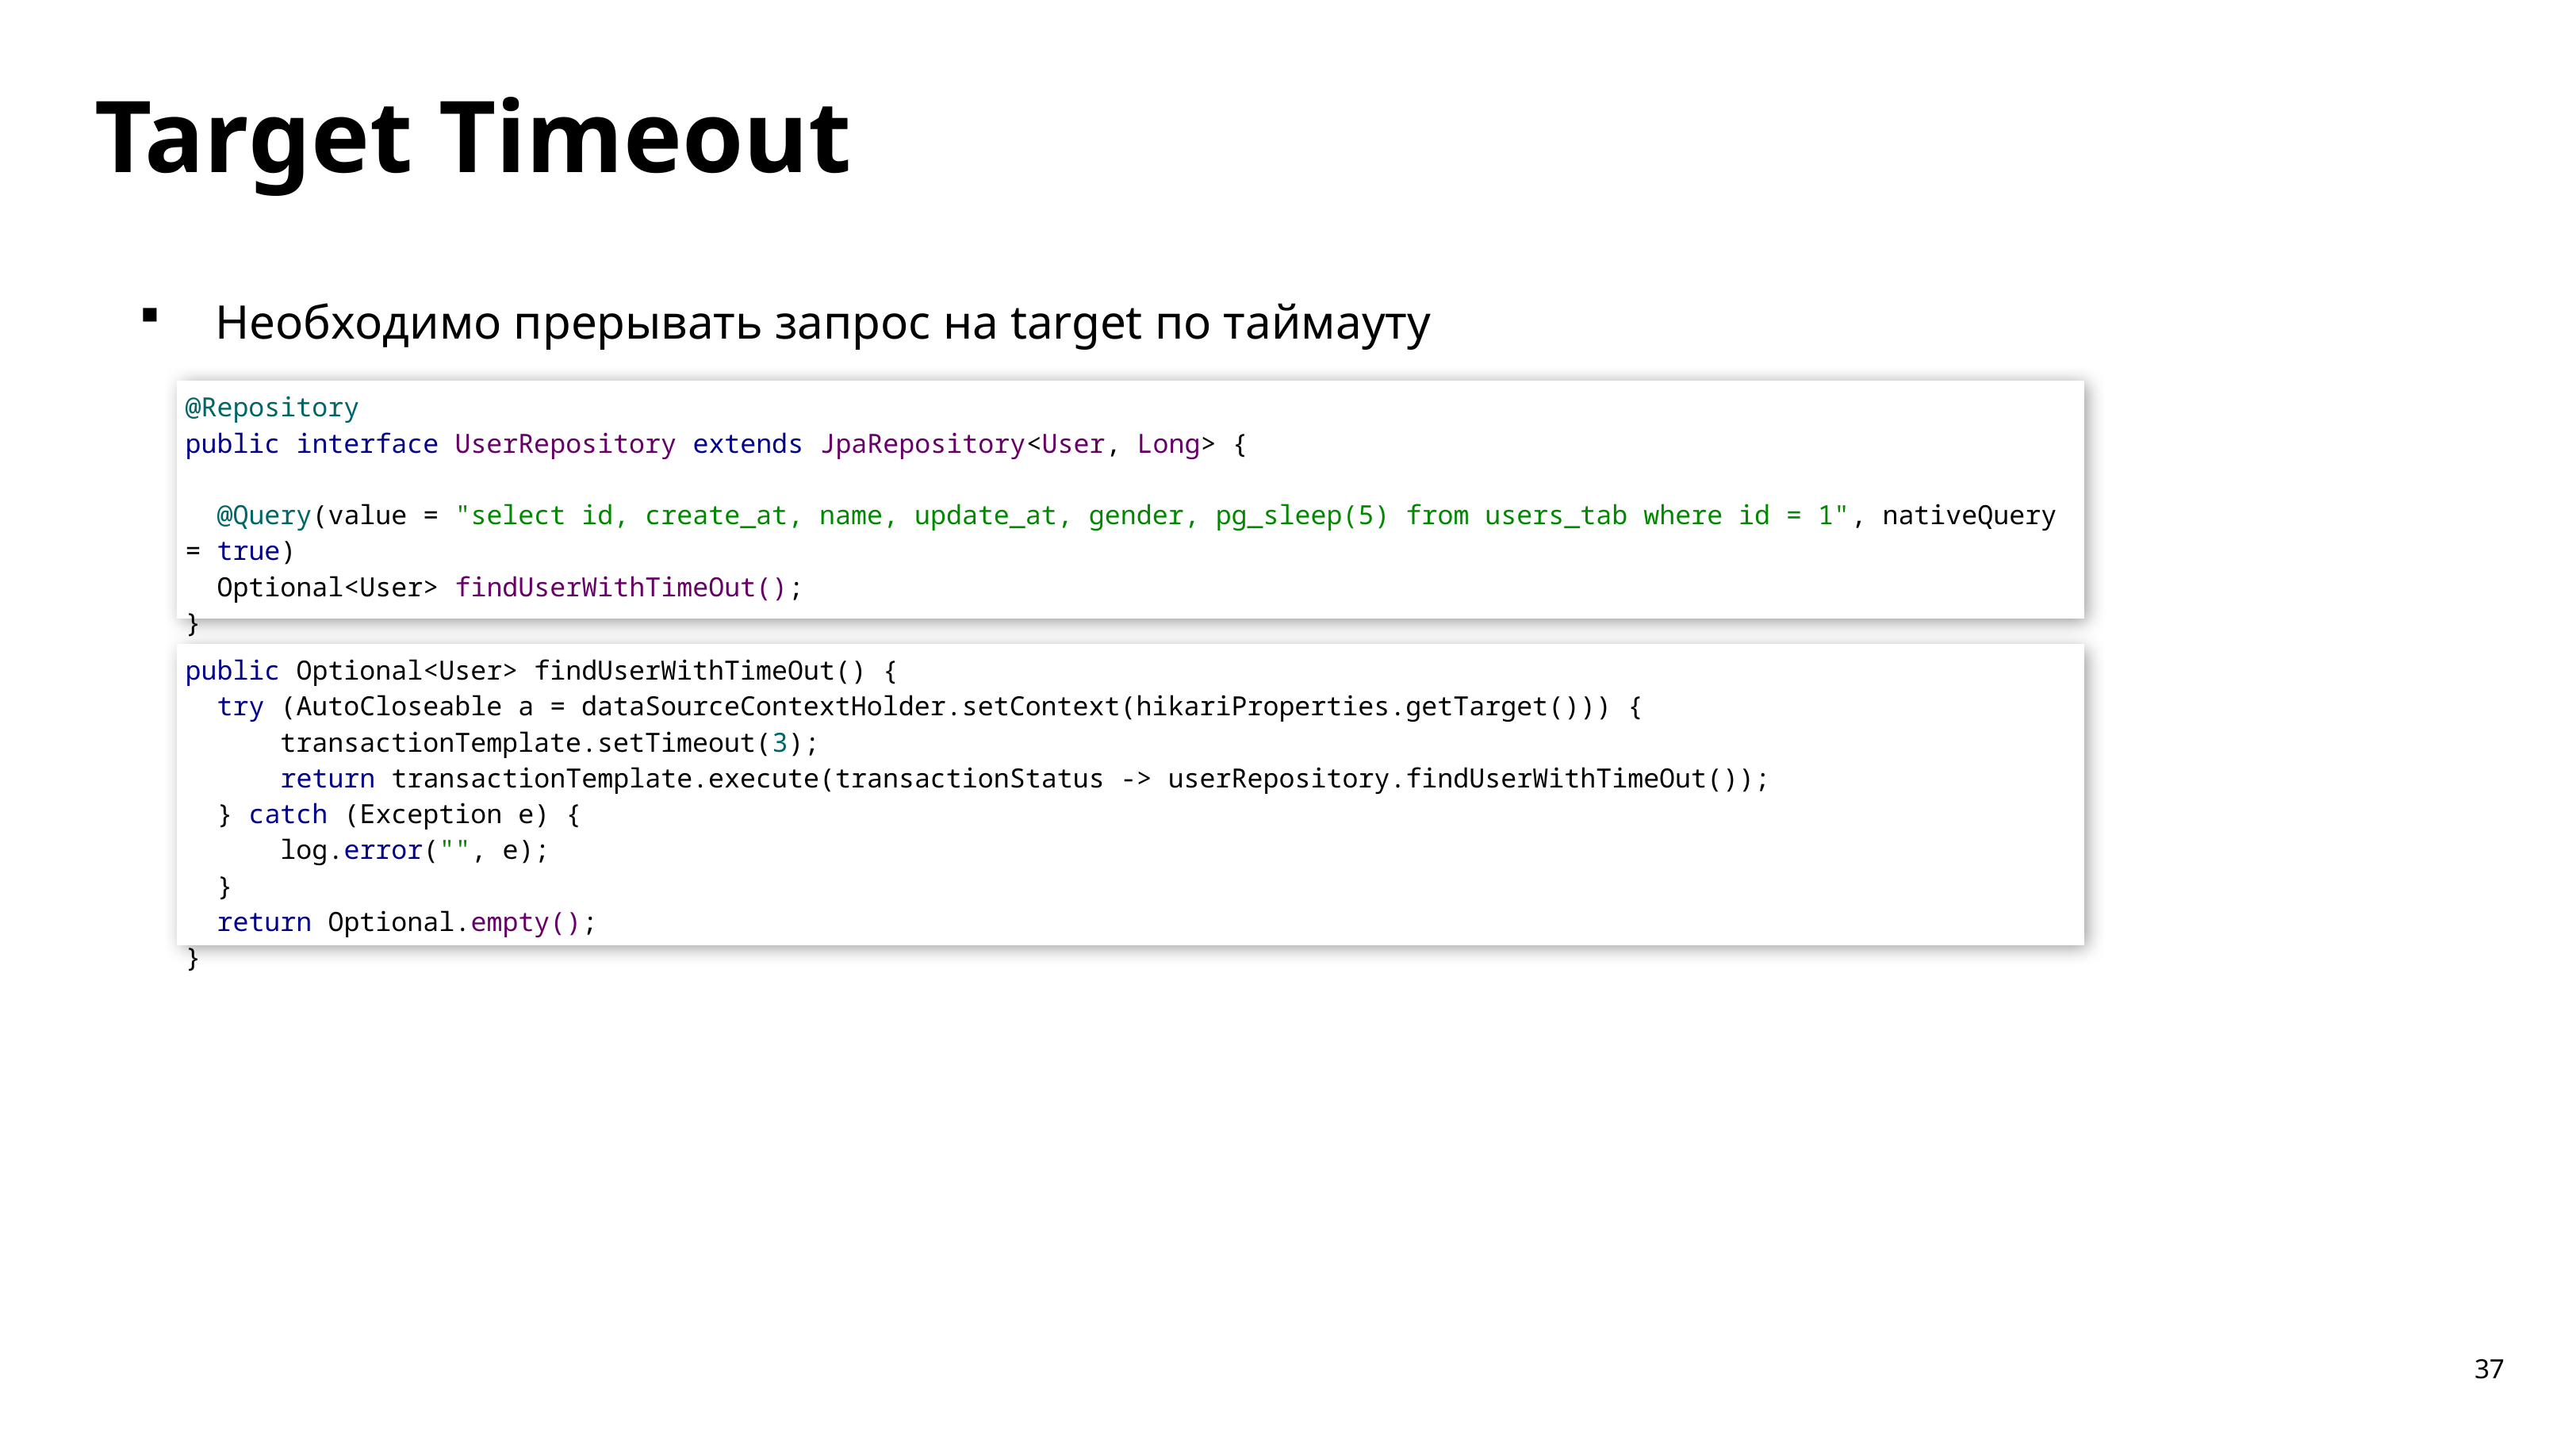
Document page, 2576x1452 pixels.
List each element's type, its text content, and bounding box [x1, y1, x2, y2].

text_box Необходимо прерывать запрос на target по таймауту [139, 282, 1599, 349]
table_header @Repository public interface UserRepository extends JpaRepository<User, Long> { @Query(value = "select id, create_at, name, update_at, gender, pg_sleep(5) from users_tab where id = 1", nativeQuery = true) Optional<User> findUserWithTimeOut(); } [177, 381, 2084, 619]
slide_number 37 [2377, 1342, 2517, 1398]
text_box Target Timeout [93, 73, 2141, 193]
table_header public Optional<User> findUserWithTimeOut() { try (AutoCloseable a = dataSourceContextHolder.setContext(hikariProperties.getTarget())) { transactionTemplate.setTimeout(3); return transactionTemplate.execute(transactionStatus -> userRepository.findUserWithTimeOut()); } catch (Exception e) { log.error("", e); } return Optional.empty(); } [177, 644, 2084, 945]
